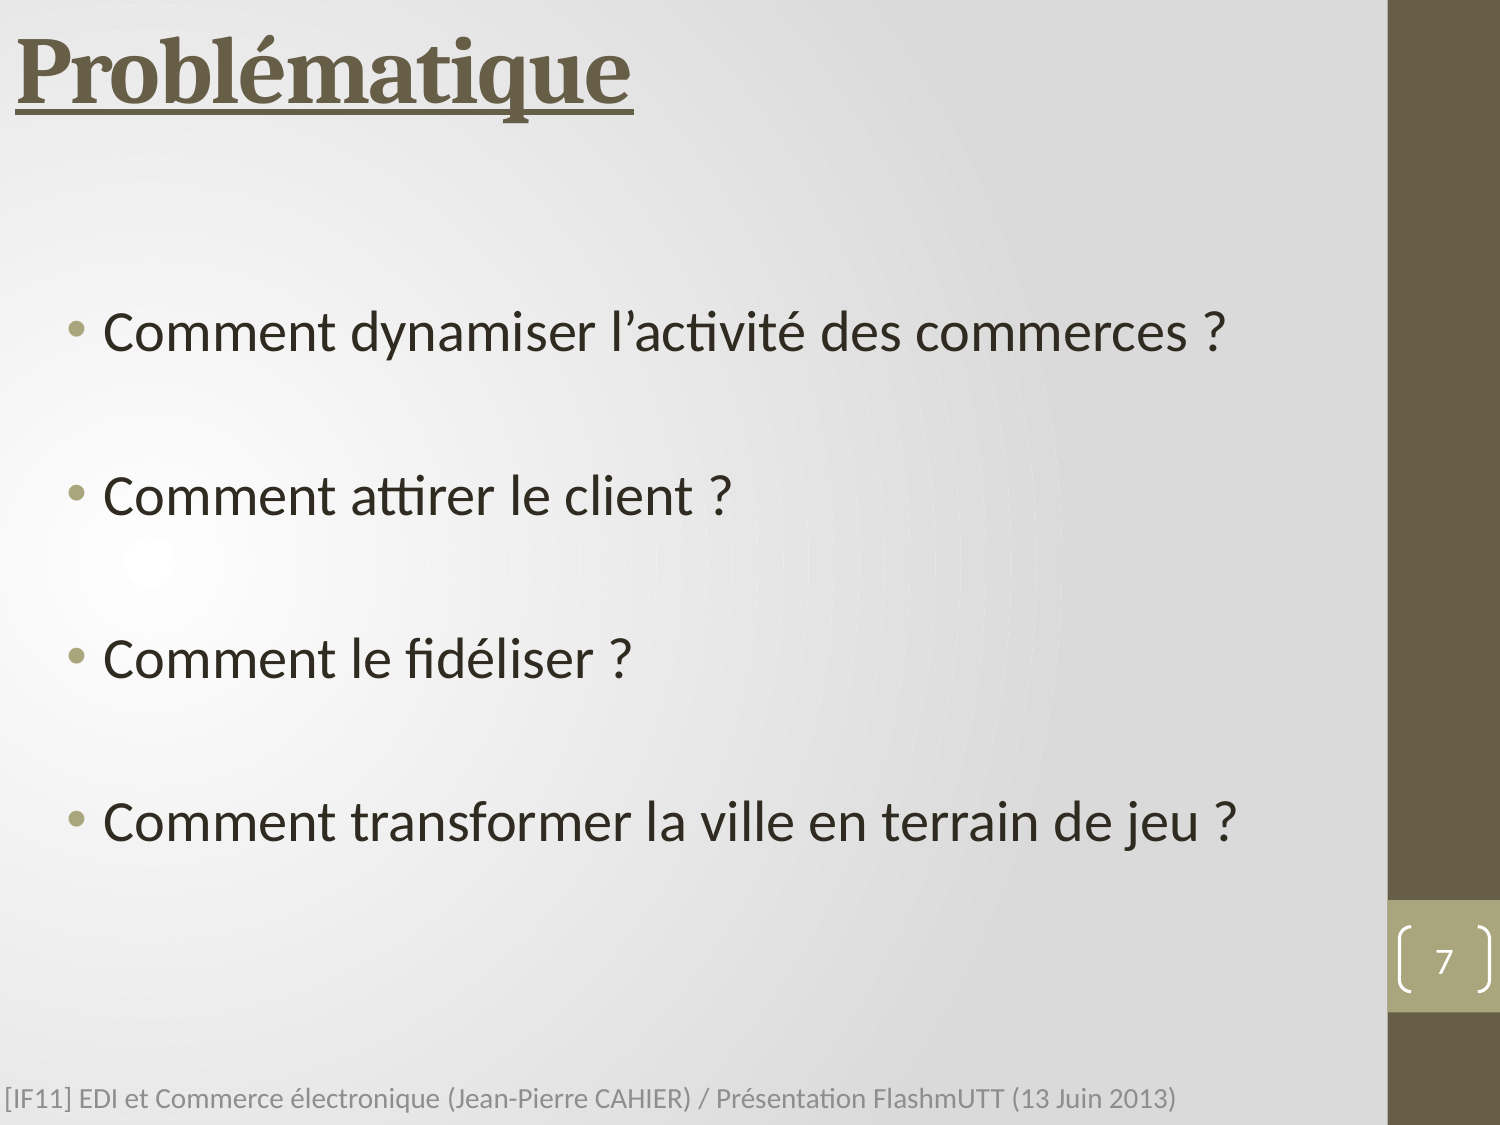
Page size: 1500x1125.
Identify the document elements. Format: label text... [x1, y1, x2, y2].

text_box Comment dynamiser l’activité des commerces ? Comment attirer le client ? Comment le fidéliser ? Comment transformer la ville en terrain de jeu ? [32, 157, 1357, 1086]
title Problématique [0, 0, 1388, 130]
text_box [IF11] EDI et Commerce électronique (Jean-Pierre CAHIER) / Présentation FlashmUTT (13 Juin 2013) [0, 1071, 1324, 1125]
slide_number 7 [1397, 925, 1492, 994]
